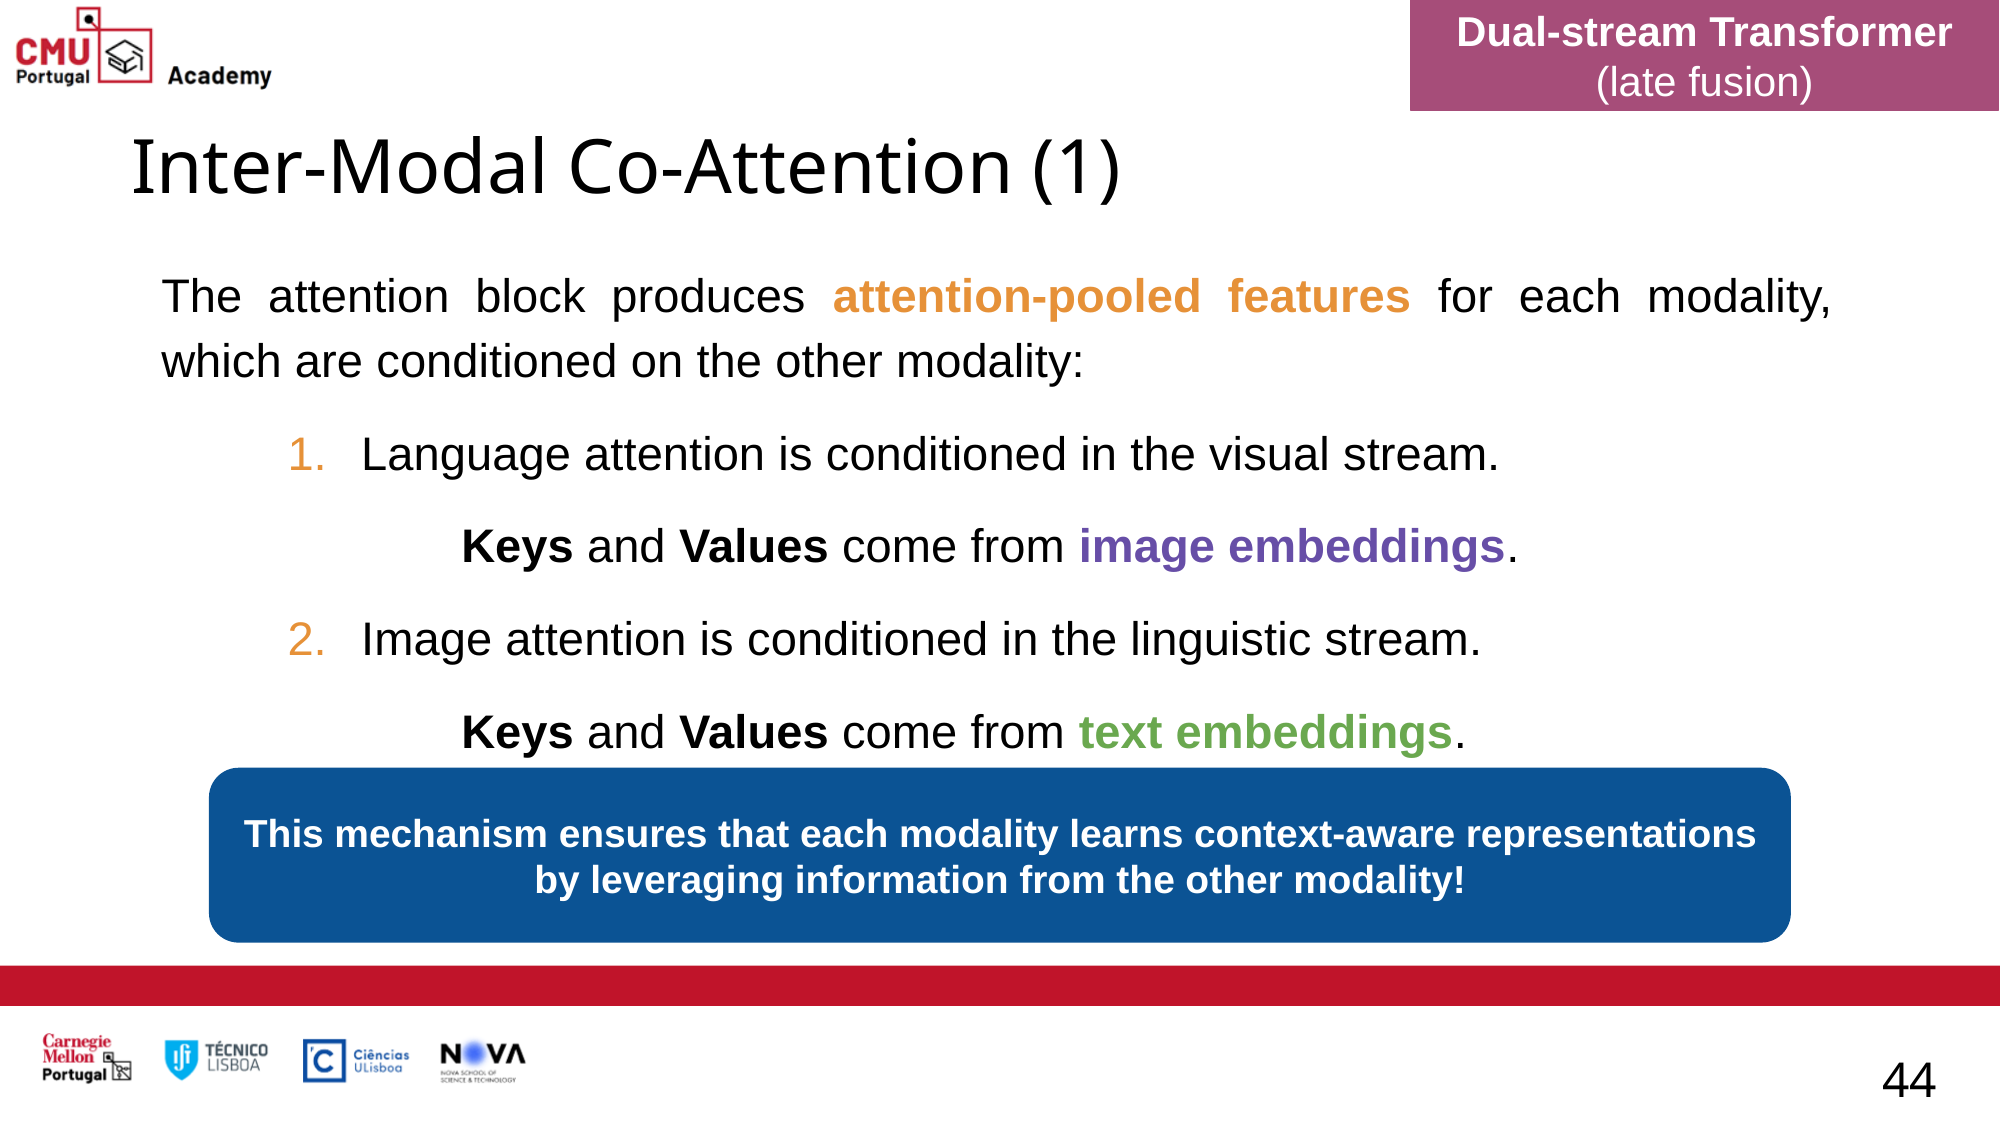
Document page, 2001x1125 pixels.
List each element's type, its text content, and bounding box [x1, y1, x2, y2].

text_box Dual-stream Transformer (late fusion) [1411, 0, 1999, 111]
text_box This mechanism ensures that each modality learns context-aware representations by leveraging information from the other modality! [209, 768, 1791, 942]
text_box 44 [1830, 1042, 1953, 1103]
slide_number 44 [1853, 1019, 1974, 1106]
picture [5, 3, 275, 91]
picture [0, 1011, 583, 1110]
text_box Inter-Modal Co-Attention (1) [111, 82, 1975, 256]
text_box The attention block produces attention-pooled features for each modality, which are conditioned on the other modality: Language attention is conditioned in the visual stream. Keys and Values come from image embeddings. Image attention is conditioned in the linguistic stream. Keys and Values come from text embeddings. [141, 256, 1854, 457]
